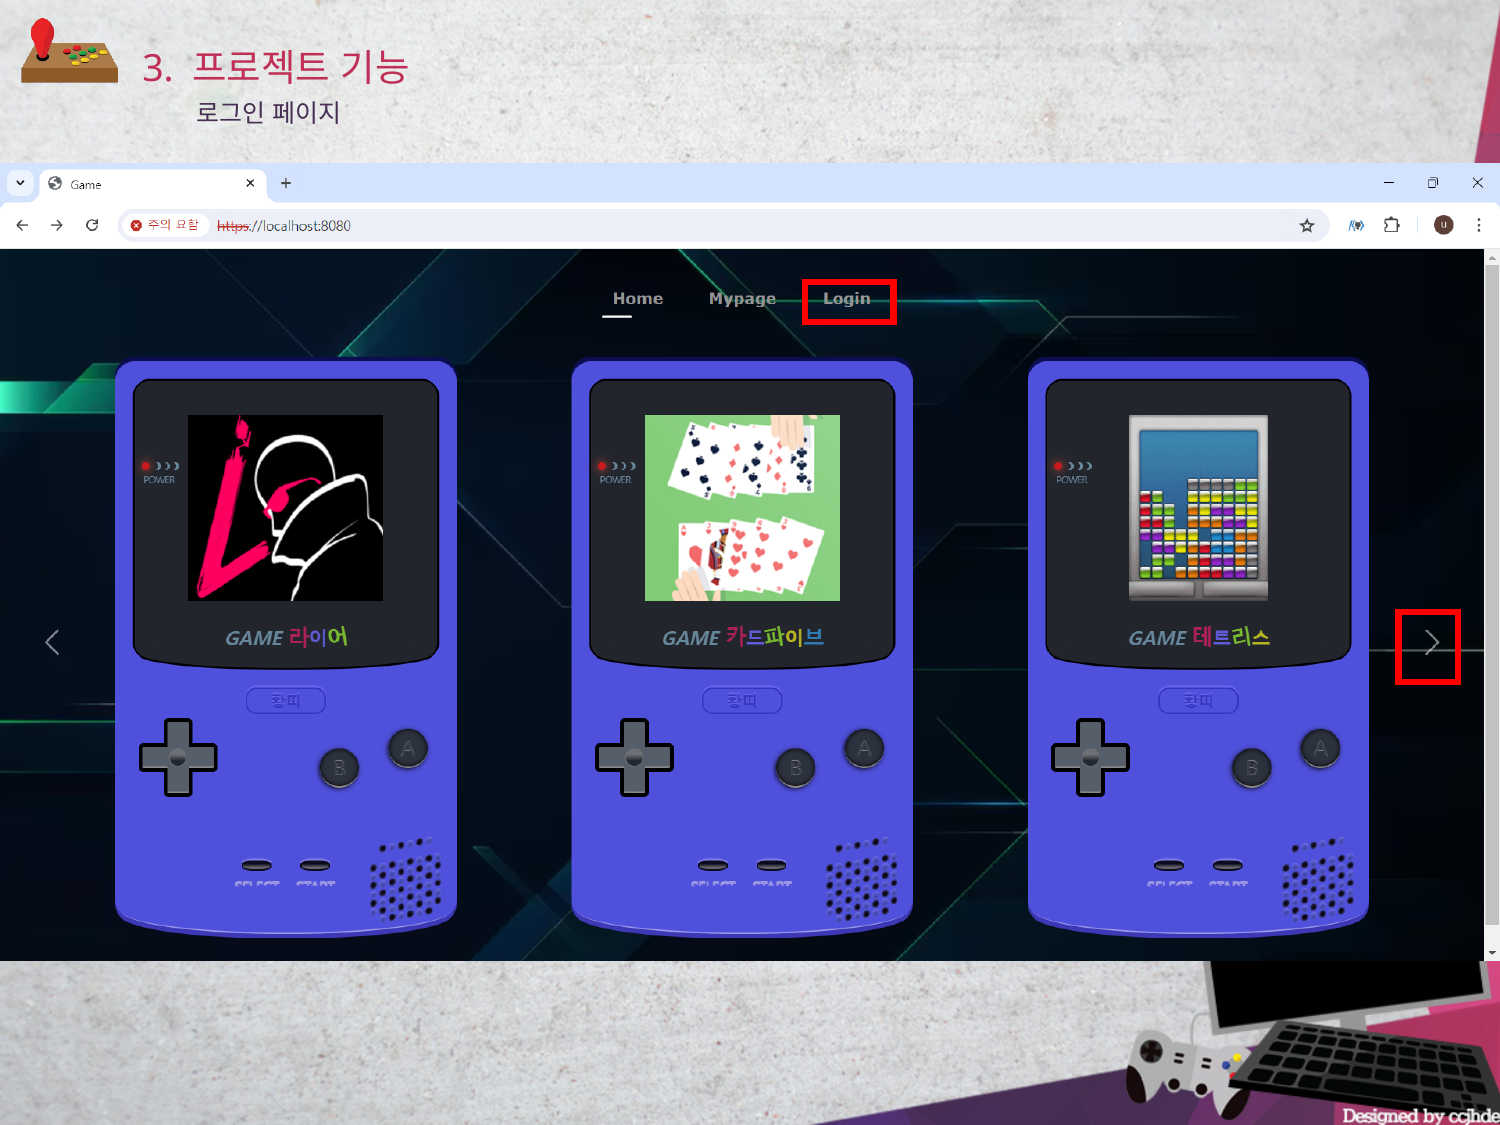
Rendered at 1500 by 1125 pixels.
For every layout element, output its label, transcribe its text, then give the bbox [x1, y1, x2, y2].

text_box 3. 프로젝트 기능 [127, 36, 425, 97]
picture [0, 0, 1500, 1125]
text_box 로그인 페이지 [181, 90, 357, 135]
